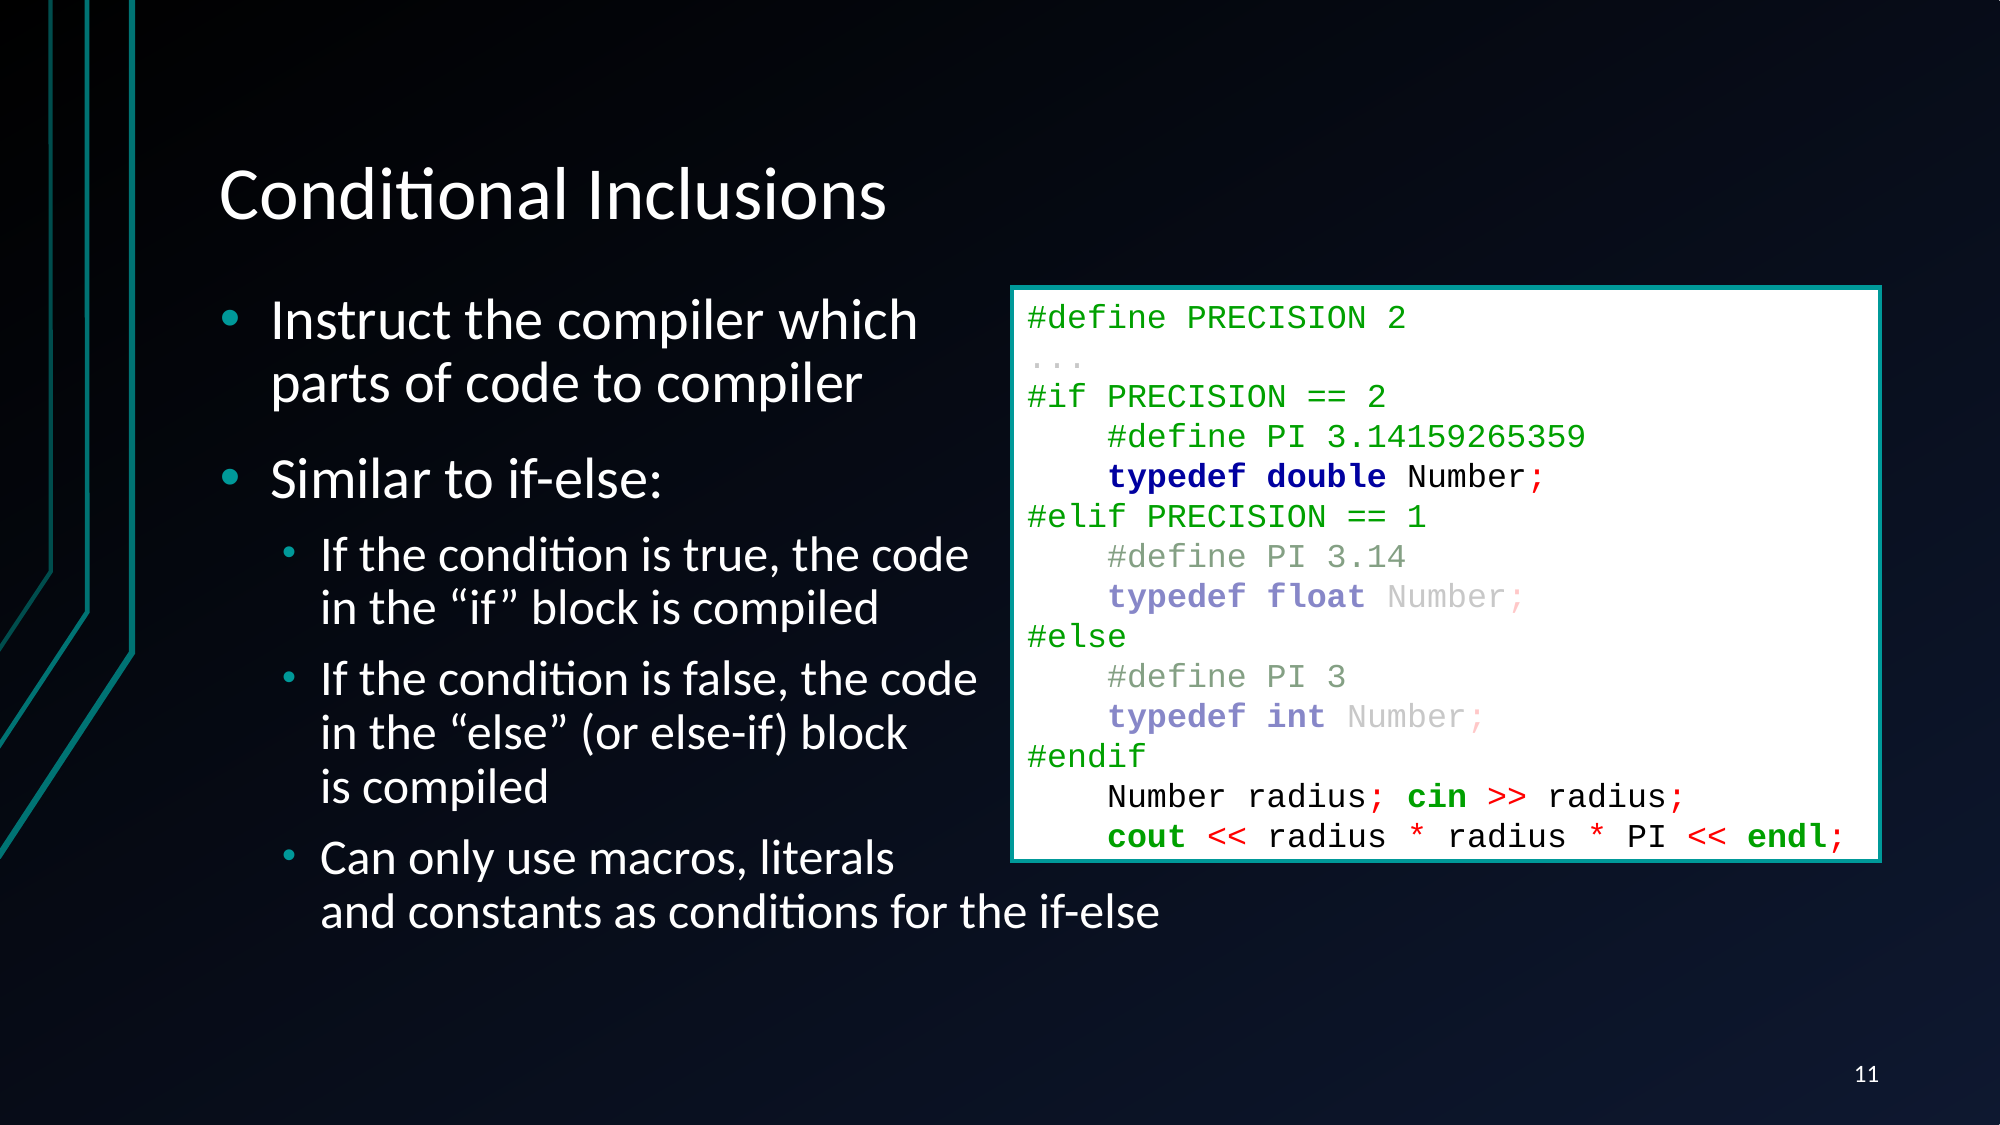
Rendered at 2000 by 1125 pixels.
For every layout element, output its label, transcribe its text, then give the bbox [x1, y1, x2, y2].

text_box #define PRECISION 2 ... #if PRECISION == 2 #define PI 3.14159265359 typedef double Number; #elif PRECISION == 1 #define PI 3.14 typedef float Number; #else #define PI 3 typedef int Number; #endif Number radius; cin >> radius; cout << radius * radius * PI << endl; [1010, 285, 1882, 863]
title Conditional Inclusions [199, 45, 1900, 246]
slide_number 11 [1732, 1042, 1900, 1103]
list Instruct the compiler which parts of code to compiler Similar to if-else: If the condition is true, the code in the “if” block is compiled If the condition is false, the code in the “else” (or else-if) block is compiled Can only use macros, literals and constants as conditions for the if-else [199, 279, 1900, 1012]
